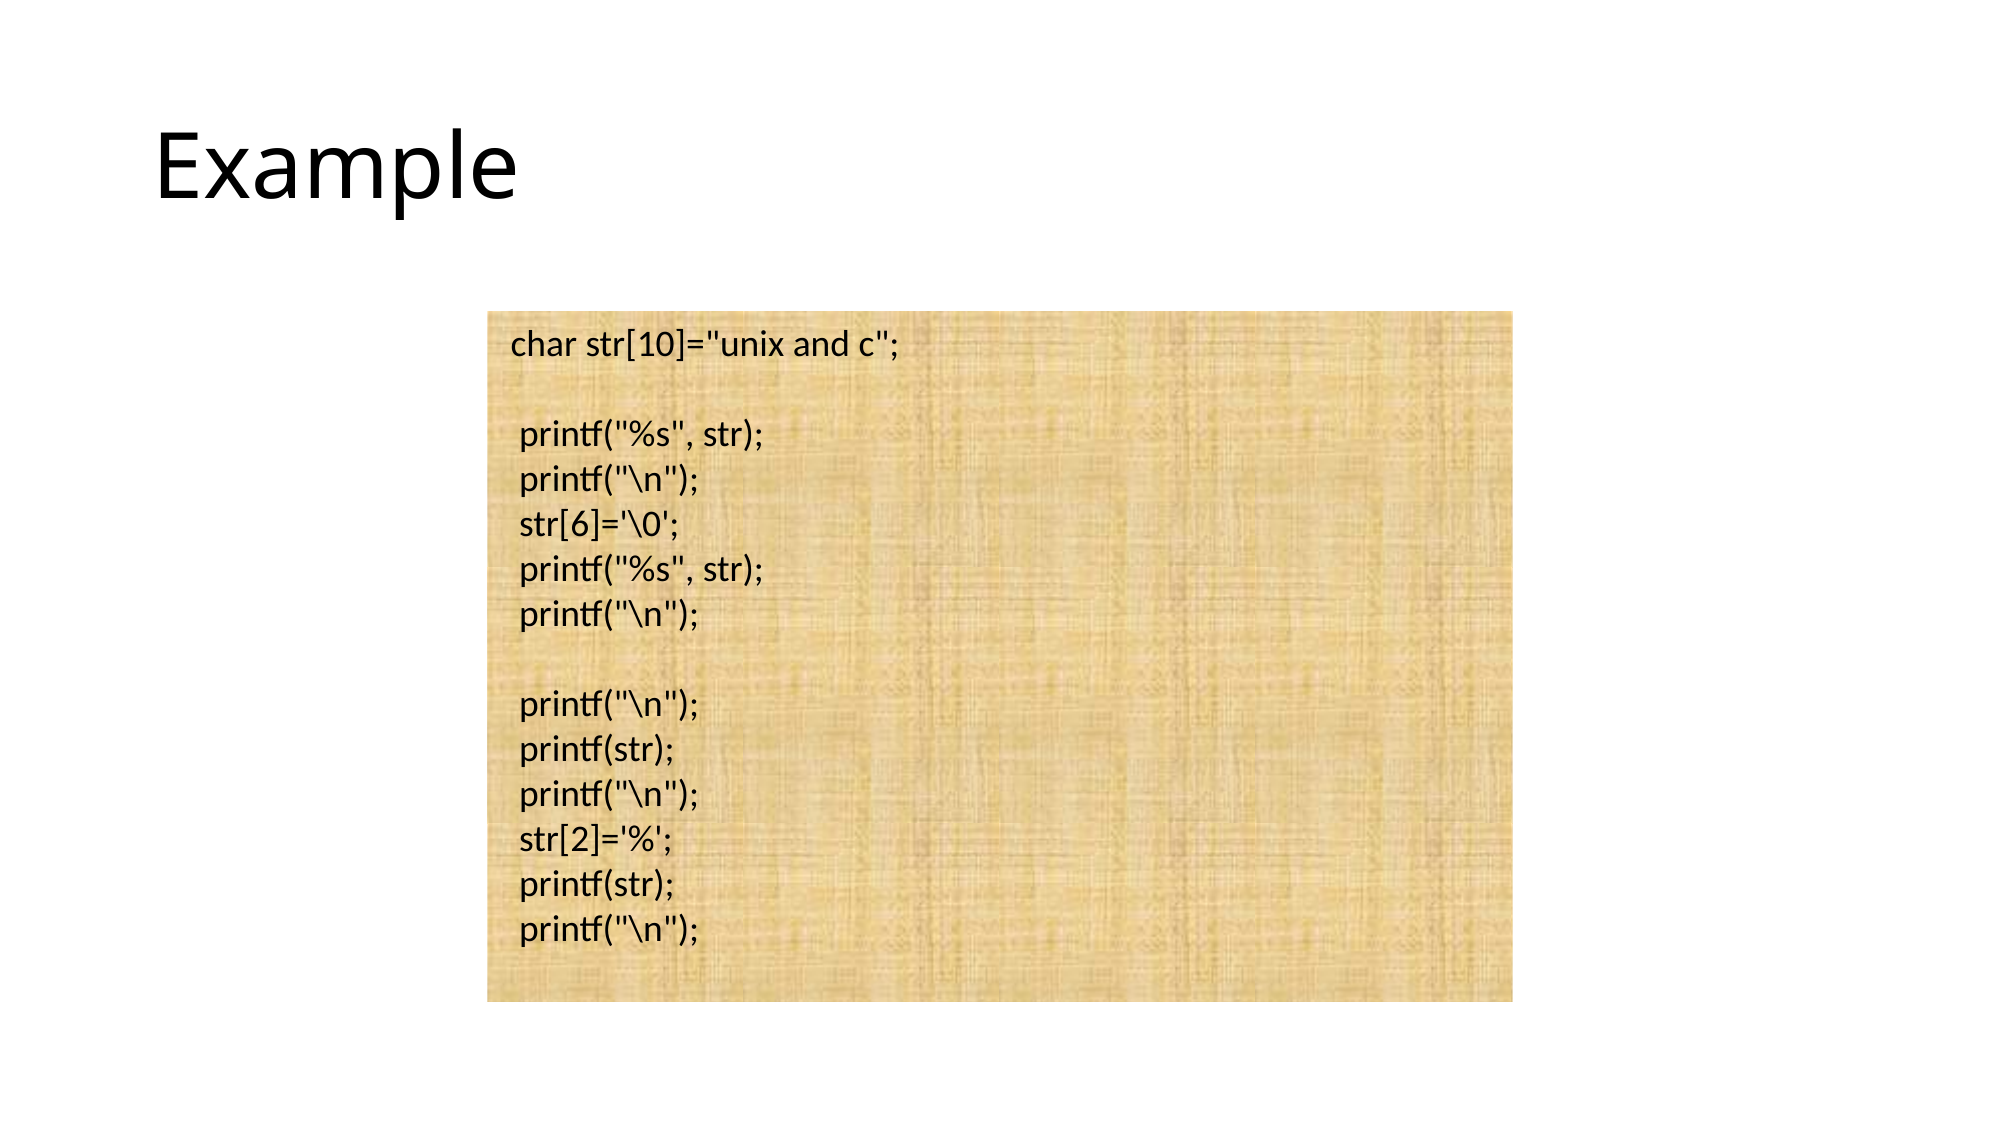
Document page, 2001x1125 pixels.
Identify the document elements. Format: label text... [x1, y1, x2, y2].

text_box char str[10]="unix and c"; printf("%s", str); printf("\n"); str[6]='\0'; printf("%s", str); printf("\n"); printf("\n"); printf(str); printf("\n"); str[2]='%'; printf(str); printf("\n"); [487, 311, 1513, 1002]
title Example [137, 59, 1863, 278]
